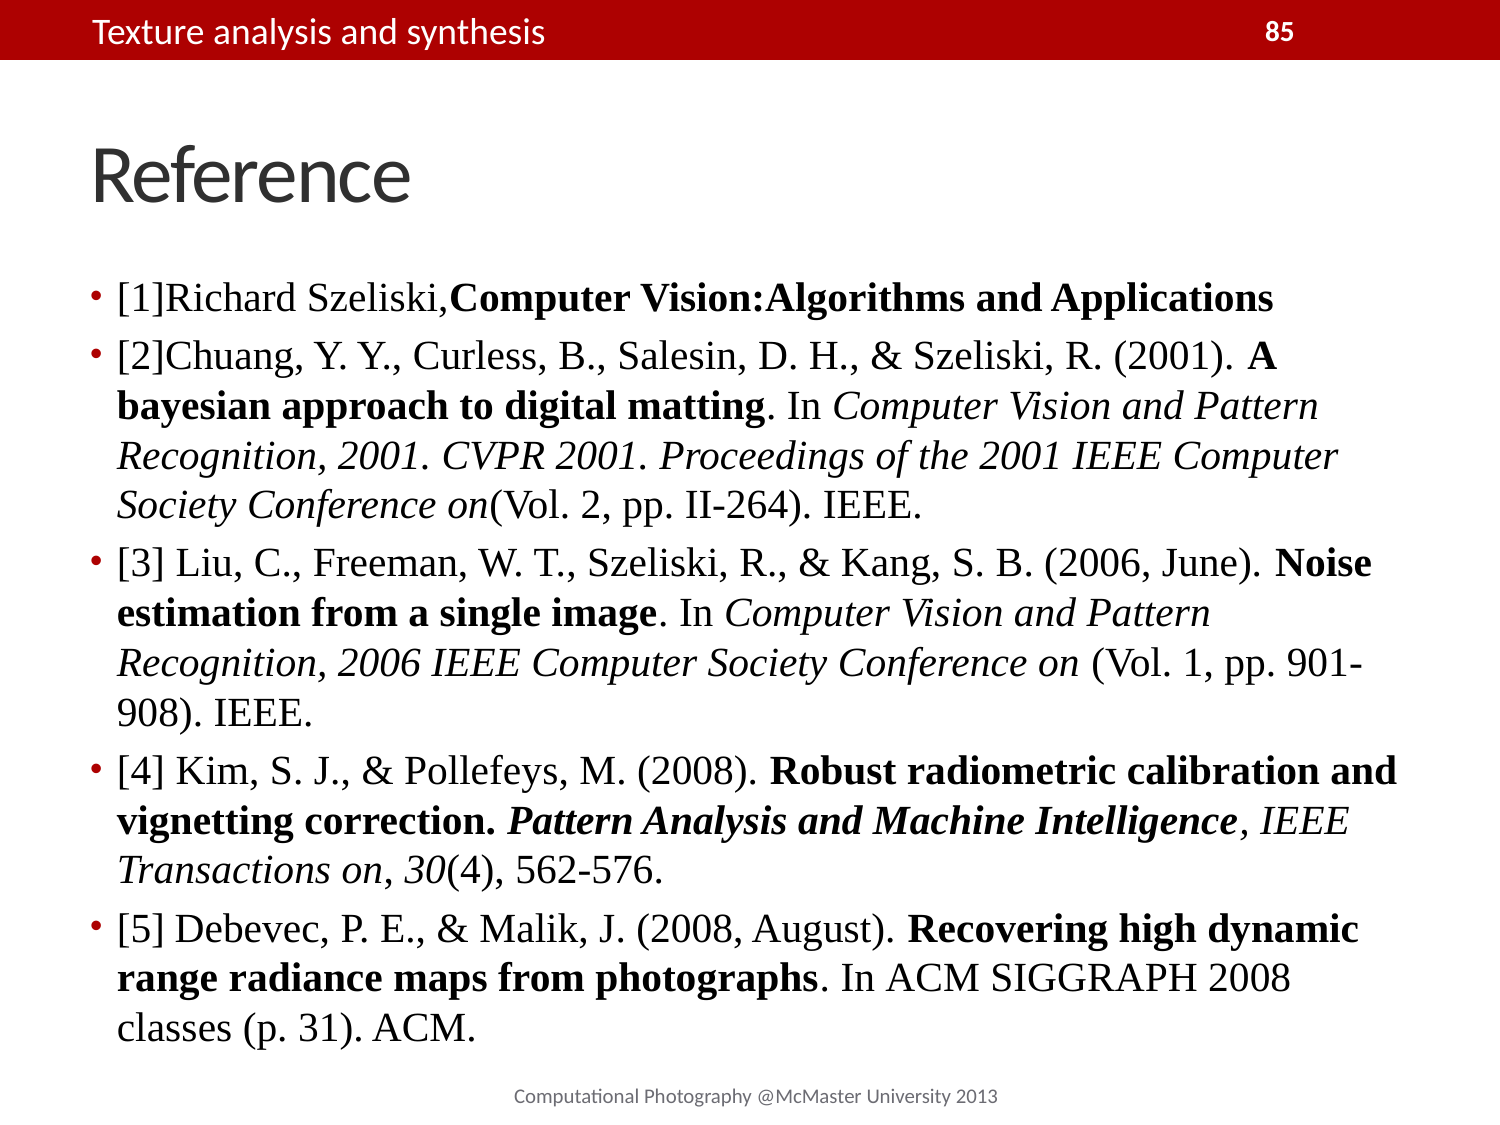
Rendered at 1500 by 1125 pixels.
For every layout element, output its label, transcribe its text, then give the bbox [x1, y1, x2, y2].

list [1]Richard Szeliski,Computer Vision:Algorithms and Applications [2]Chuang, Y. Y., Curless, B., Salesin, D. H., & Szeliski, R. (2001). A bayesian approach to digital matting. In Computer Vision and Pattern Recognition, 2001. CVPR 2001. Proceedings of the 2001 IEEE Computer Society Conference on(Vol. 2, pp. II-264). IEEE. [3] Liu, C., Freeman, W. T., Szeliski, R., & Kang, S. B. (2006, June). Noise estimation from a single image. In Computer Vision and Pattern Recognition, 2006 IEEE Computer Society Conference on (Vol. 1, pp. 901-908). IEEE. [4] Kim, S. J., & Pollefeys, M. (2008). Robust radiometric calibration and vignetting correction. Pattern Analysis and Machine Intelligence, IEEE Transactions on, 30(4), 562-576. [5] Debevec, P. E., & Malik, J. (2008, August). Recovering high dynamic range radiance maps from photographs. In ACM SIGGRAPH 2008 classes (p. 31). ACM. [75, 262, 1425, 1063]
title Reference [75, 87, 1425, 250]
slide_number 85 [1250, 3, 1425, 57]
text_box Texture analysis and synthesis [77, 0, 562, 60]
